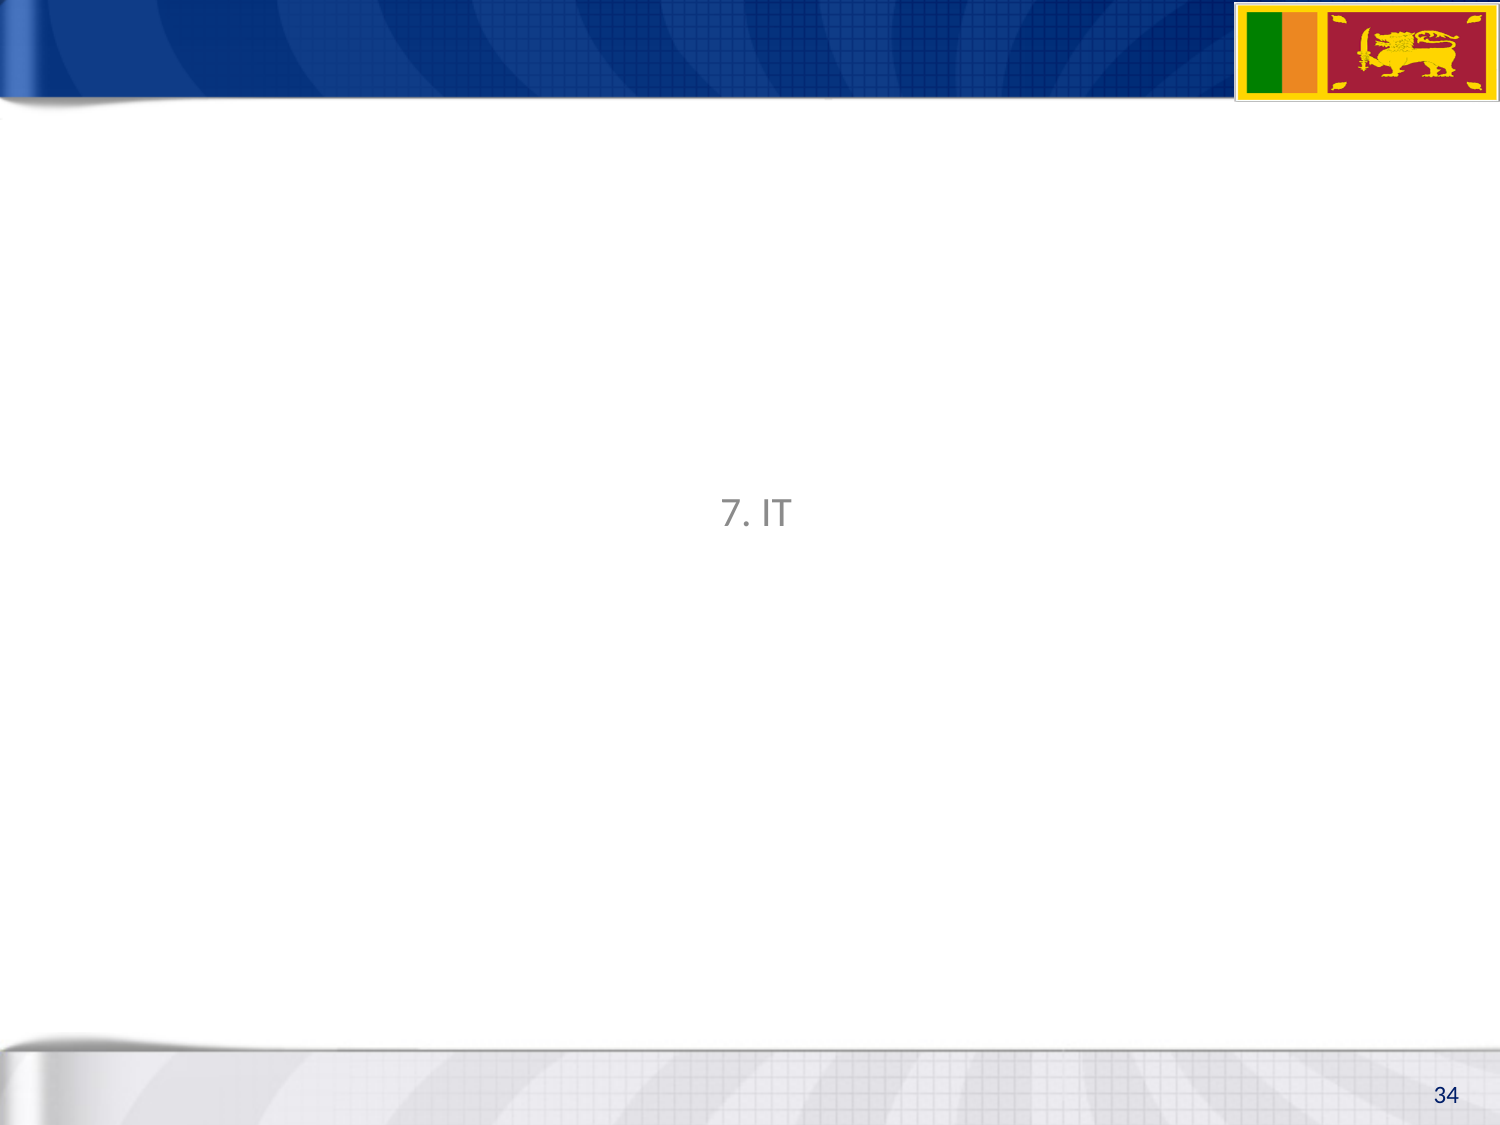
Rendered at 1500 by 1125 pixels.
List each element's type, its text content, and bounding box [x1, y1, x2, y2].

picture [0, 0, 1500, 120]
list 7. IT [118, 476, 1394, 723]
picture [0, 1032, 1500, 1125]
slide_number 34 [1356, 1070, 1475, 1117]
